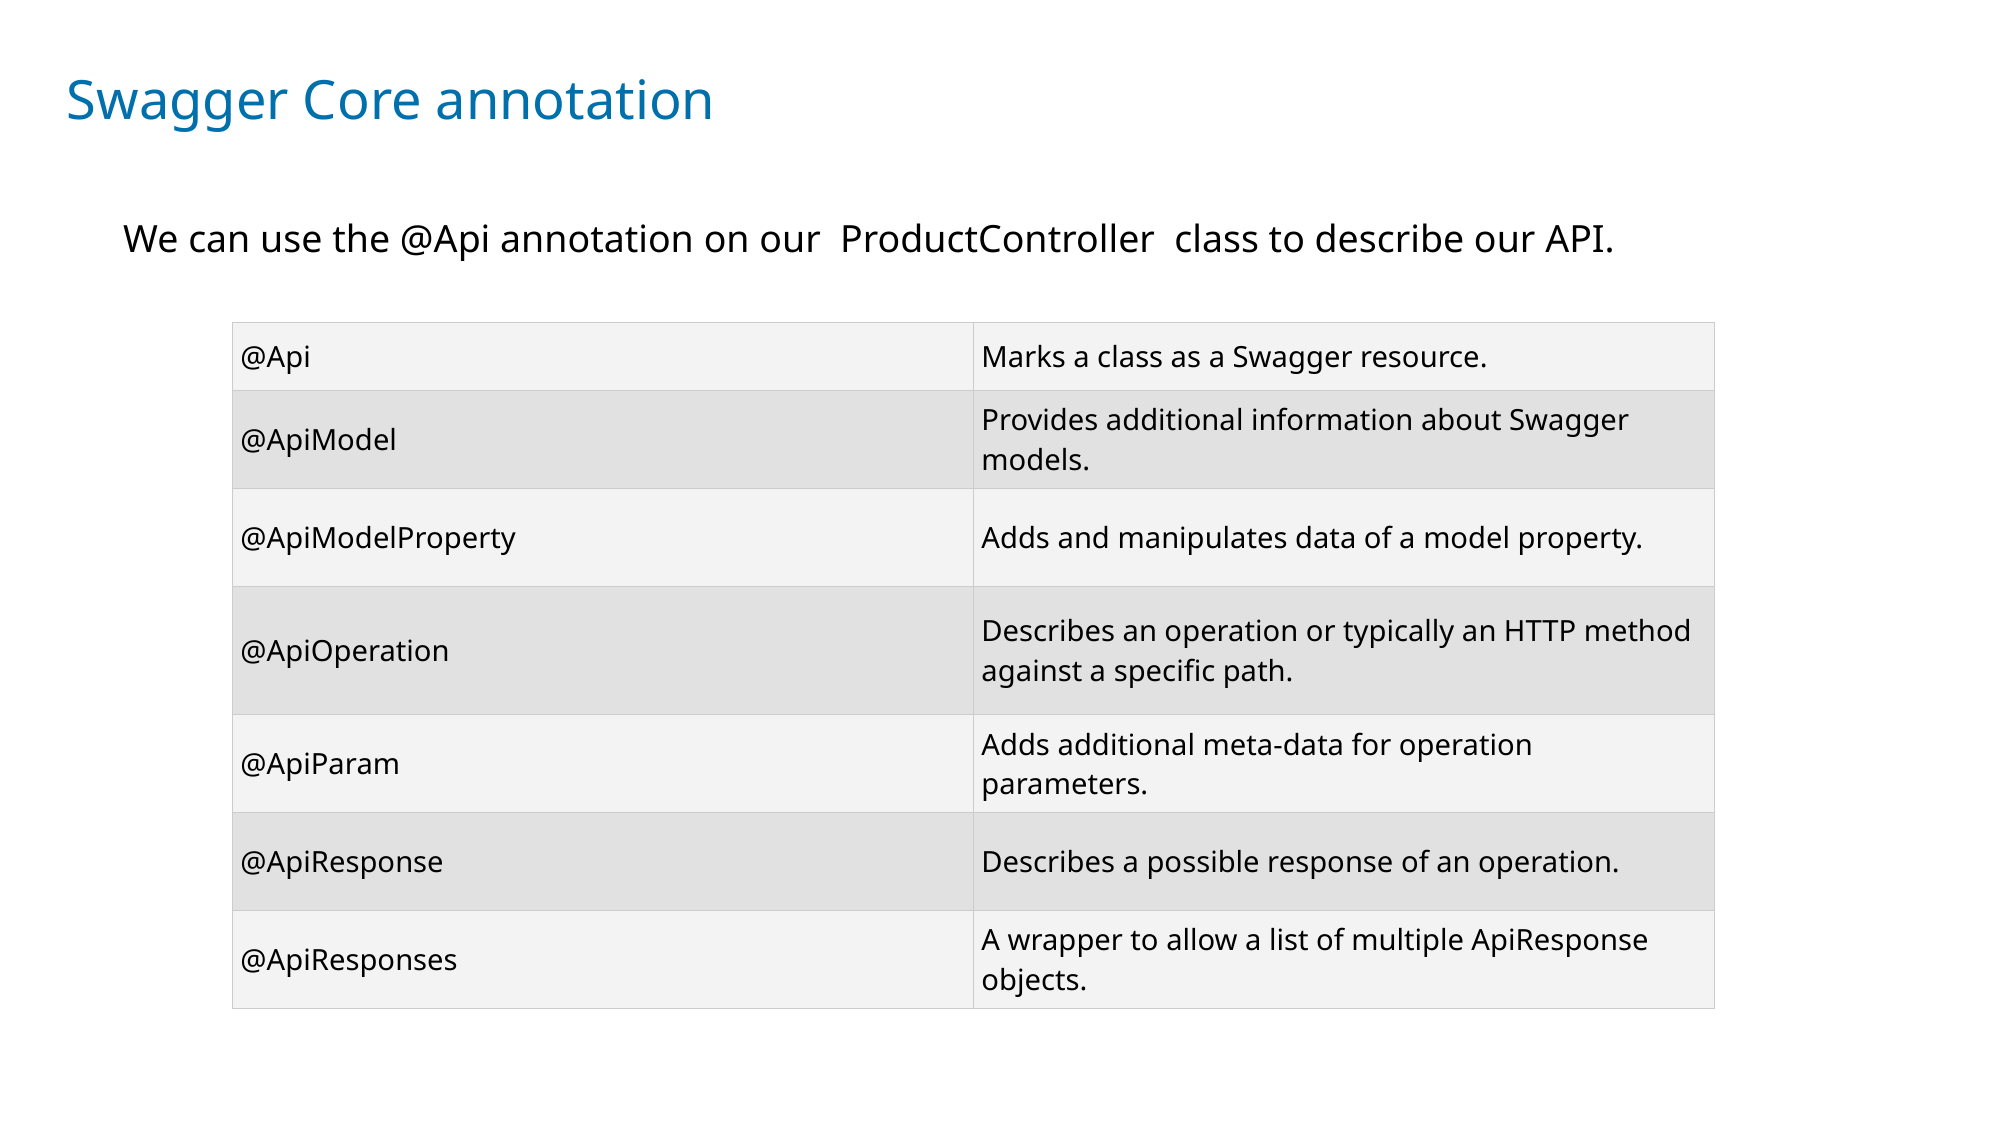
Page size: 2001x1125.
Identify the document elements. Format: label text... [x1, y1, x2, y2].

title Swagger Core annotation [66, 67, 1933, 208]
table_cell Describes a possible response of an operation. [974, 813, 1714, 910]
table_cell @ApiResponse [233, 813, 973, 910]
table_cell Provides additional information about Swagger models. [974, 391, 1714, 488]
table_cell @ApiParam [233, 715, 973, 812]
table_cell @ApiModel [233, 391, 973, 488]
table_cell A wrapper to allow a list of multiple ApiResponse objects. [974, 911, 1714, 1008]
table_header Marks a class as a Swagger resource. [974, 323, 1714, 390]
table_cell @ApiResponses [233, 911, 973, 1008]
table_cell Adds and manipulates data of a model property. [974, 489, 1714, 586]
table_cell @ApiOperation [233, 587, 973, 714]
table_cell @ApiModelProperty [233, 489, 973, 586]
table_header @Api [233, 323, 973, 390]
table_cell Adds additional meta-data for operation parameters. [974, 715, 1714, 812]
text_box We can use the @Api annotation on our ProductController class to describe our API. [108, 207, 1863, 268]
table_cell Describes an operation or typically an HTTP method against a specific path. [974, 587, 1714, 714]
